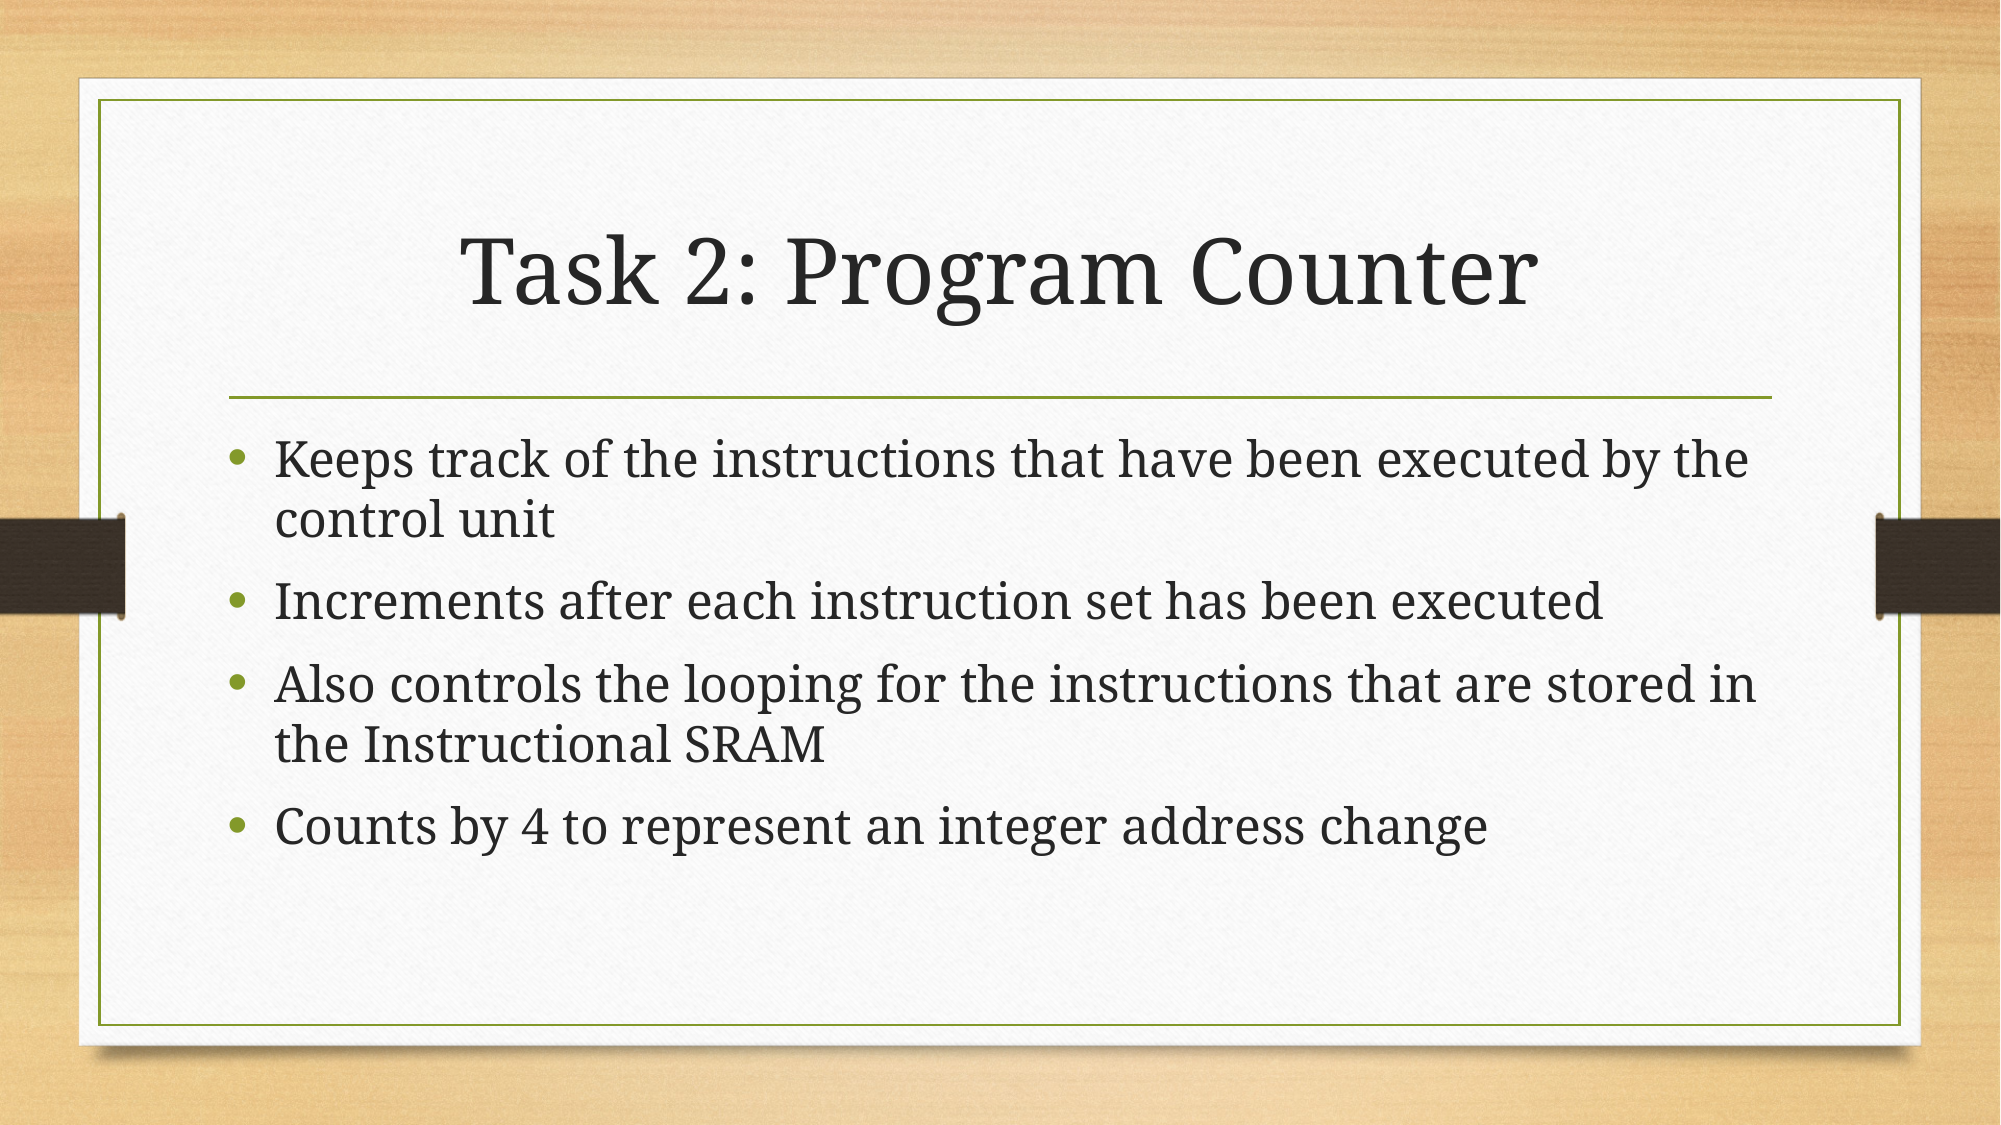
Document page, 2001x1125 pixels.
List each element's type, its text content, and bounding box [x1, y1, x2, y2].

list Keeps track of the instructions that have been executed by the control unit Increments after each instruction set has been executed Also controls the looping for the instructions that are stored in the Instructional SRAM Counts by 4 to represent an integer address change [212, 419, 1788, 964]
picture [0, 0, 2001, 1125]
title Task 2: Program Counter [212, 161, 1788, 375]
